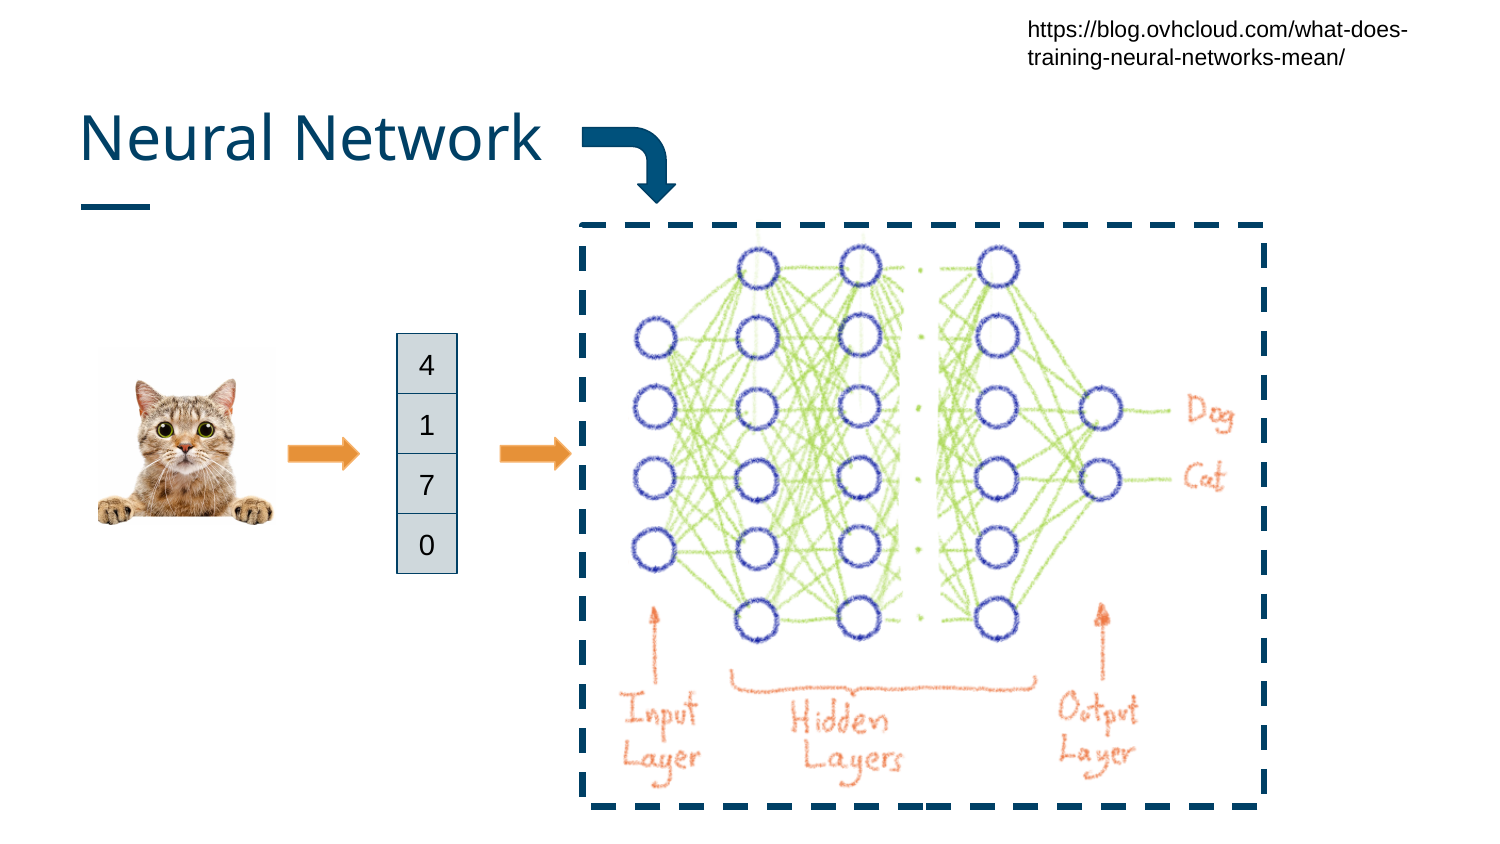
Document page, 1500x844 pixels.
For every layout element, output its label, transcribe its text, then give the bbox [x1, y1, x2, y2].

title Neural Network [63, 75, 1437, 188]
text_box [458, 187, 1277, 836]
text_box [582, 127, 676, 186]
text_box https://blog.ovhcloud.com/what-does-training-neural-networks-mean/ [1012, 0, 1500, 85]
picture [98, 346, 276, 525]
text_box [288, 437, 360, 470]
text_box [396, 333, 458, 574]
